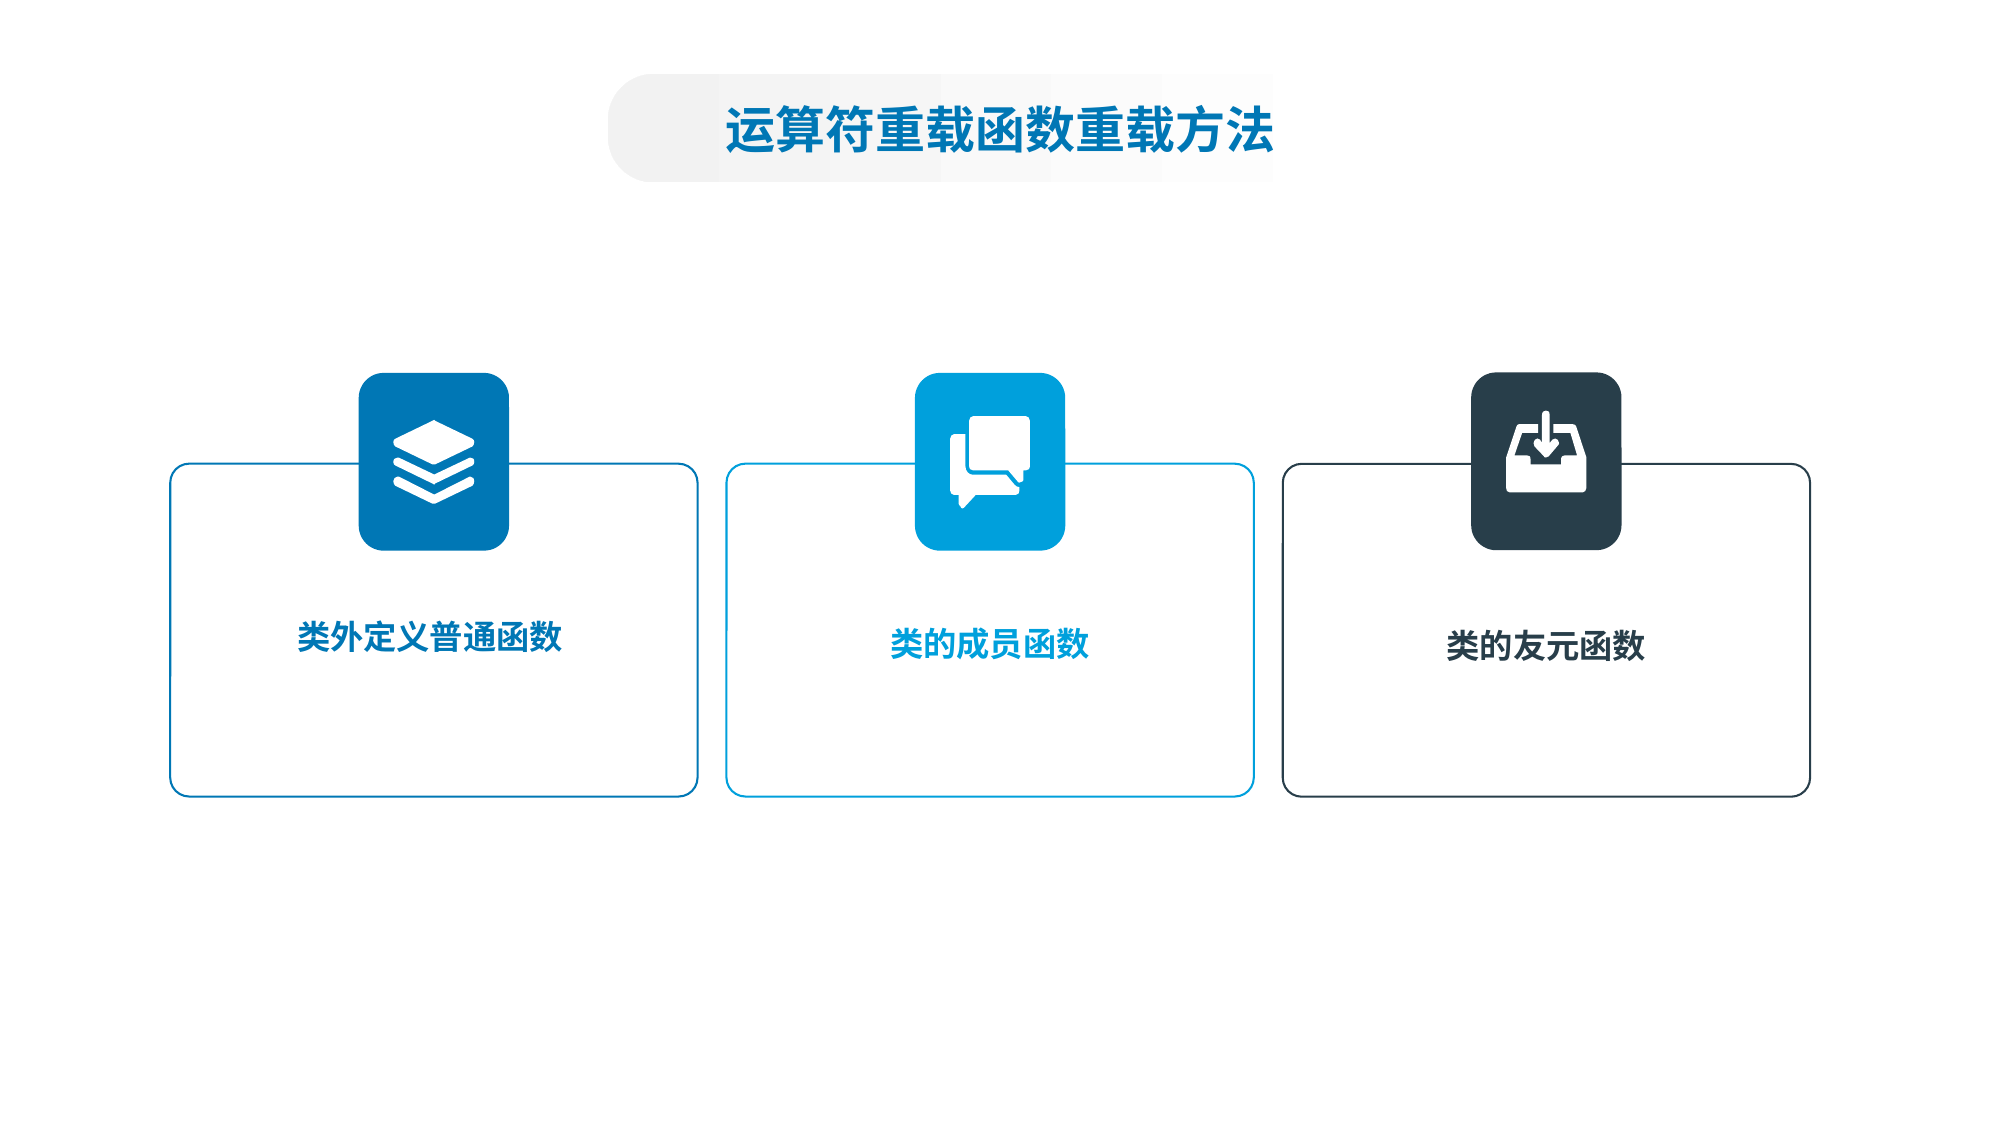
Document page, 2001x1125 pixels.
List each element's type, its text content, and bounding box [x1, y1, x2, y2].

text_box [1282, 372, 1811, 797]
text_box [726, 372, 1254, 802]
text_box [170, 372, 698, 797]
text_box 运算符重载函数重载方法 [607, 73, 1393, 184]
